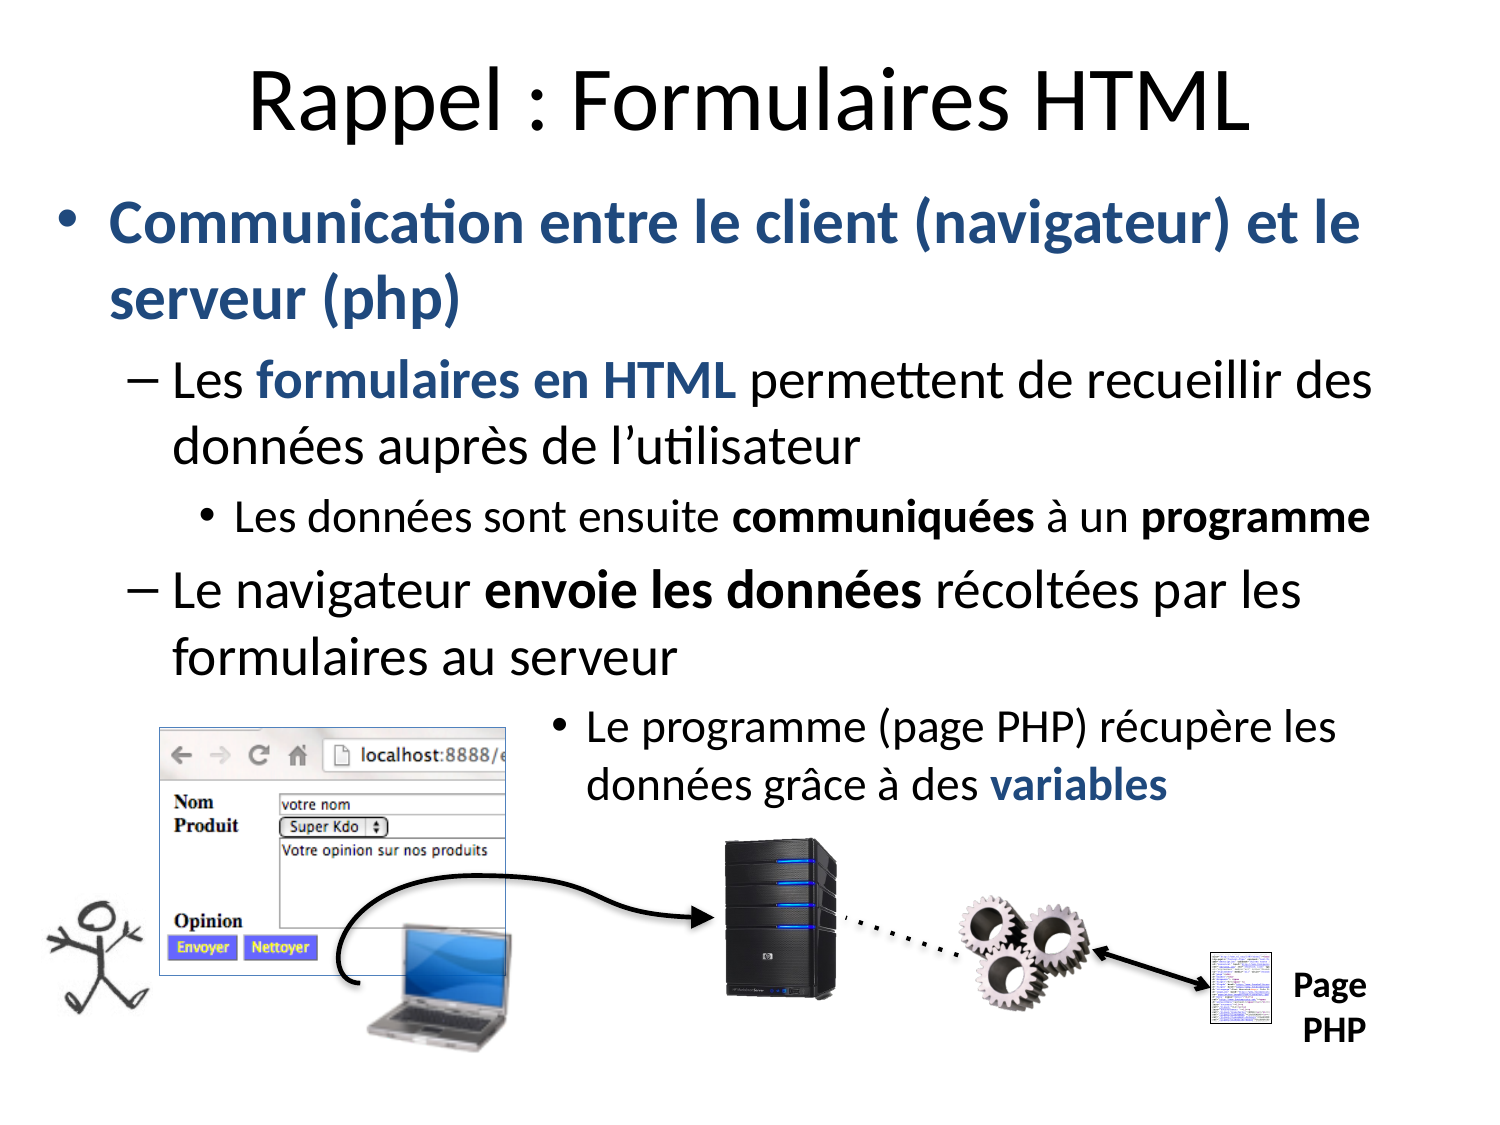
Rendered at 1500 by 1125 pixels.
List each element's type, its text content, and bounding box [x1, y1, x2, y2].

title Rappel : Formulaires HTML [182, 11, 1318, 172]
picture [41, 893, 154, 1020]
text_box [845, 917, 952, 956]
picture [159, 727, 526, 1062]
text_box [1091, 949, 1211, 988]
picture [956, 890, 1094, 1015]
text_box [525, 917, 715, 984]
text_box Page PHP [1278, 952, 1391, 1057]
picture [1210, 951, 1273, 1024]
list Communication entre le client (navigateur) et le serveur (php) Les formulaires en HTML permettent de recueillir des données auprès de l’utilisateur Les données sont ensuite communiquées à un programme Le navigateur envoie les données récoltées par les formulaires au serveur Le programme (page PHP) récupère les données grâce à des variables [41, 172, 1483, 823]
picture [714, 833, 846, 1002]
